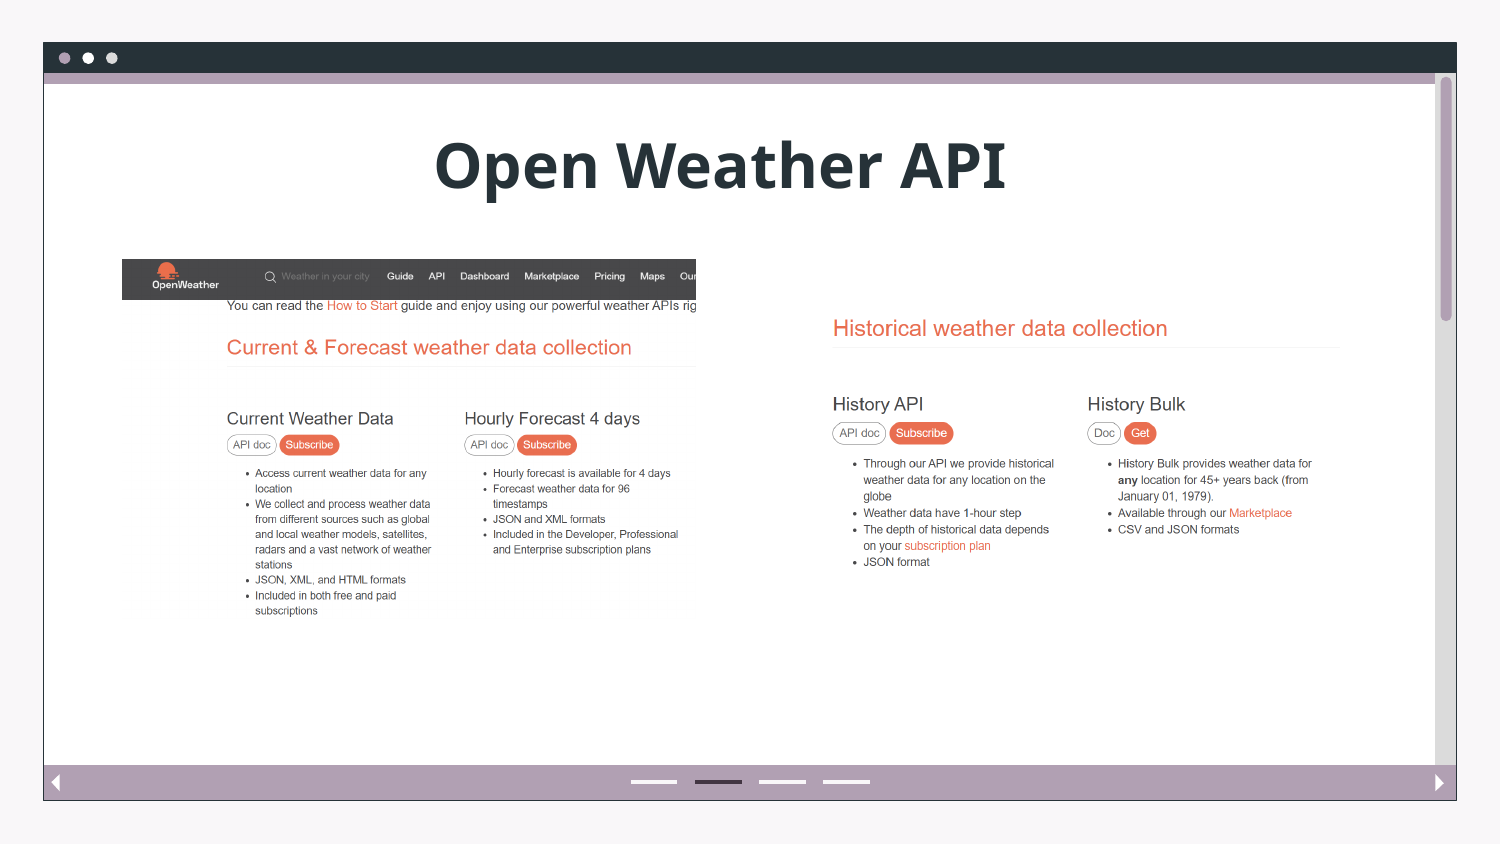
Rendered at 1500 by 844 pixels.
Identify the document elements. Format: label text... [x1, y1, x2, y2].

picture [121, 258, 696, 620]
picture [808, 302, 1340, 594]
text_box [630, 779, 871, 785]
title Open Weather API [409, 111, 1031, 228]
